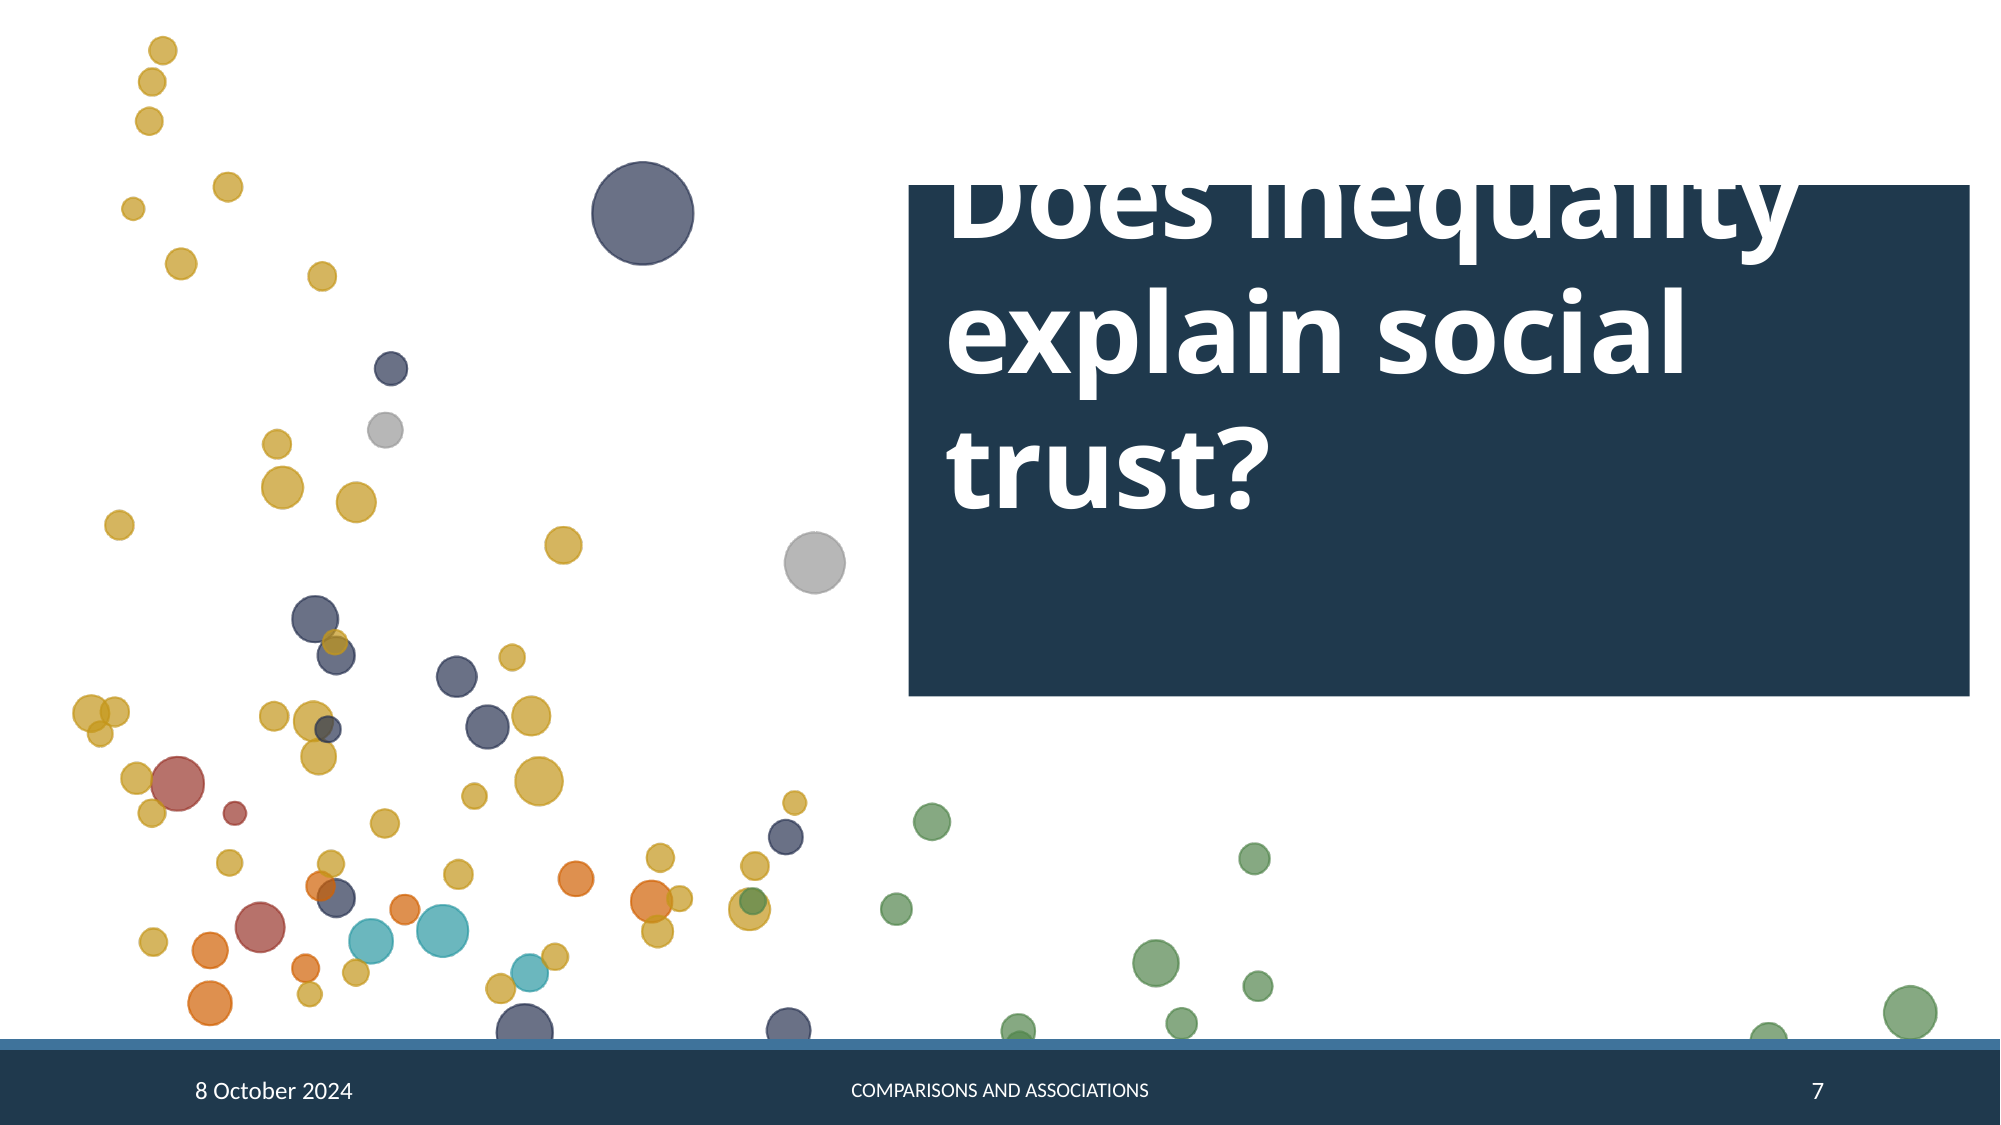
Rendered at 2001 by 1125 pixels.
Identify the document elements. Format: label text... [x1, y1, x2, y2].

slide_number 7 [1624, 1059, 1840, 1120]
footer Comparisons and Associations [604, 1059, 1396, 1120]
picture [0, 0, 2001, 1125]
title Does inequality explain social trust? [929, 289, 1950, 532]
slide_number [180, 1059, 586, 1120]
